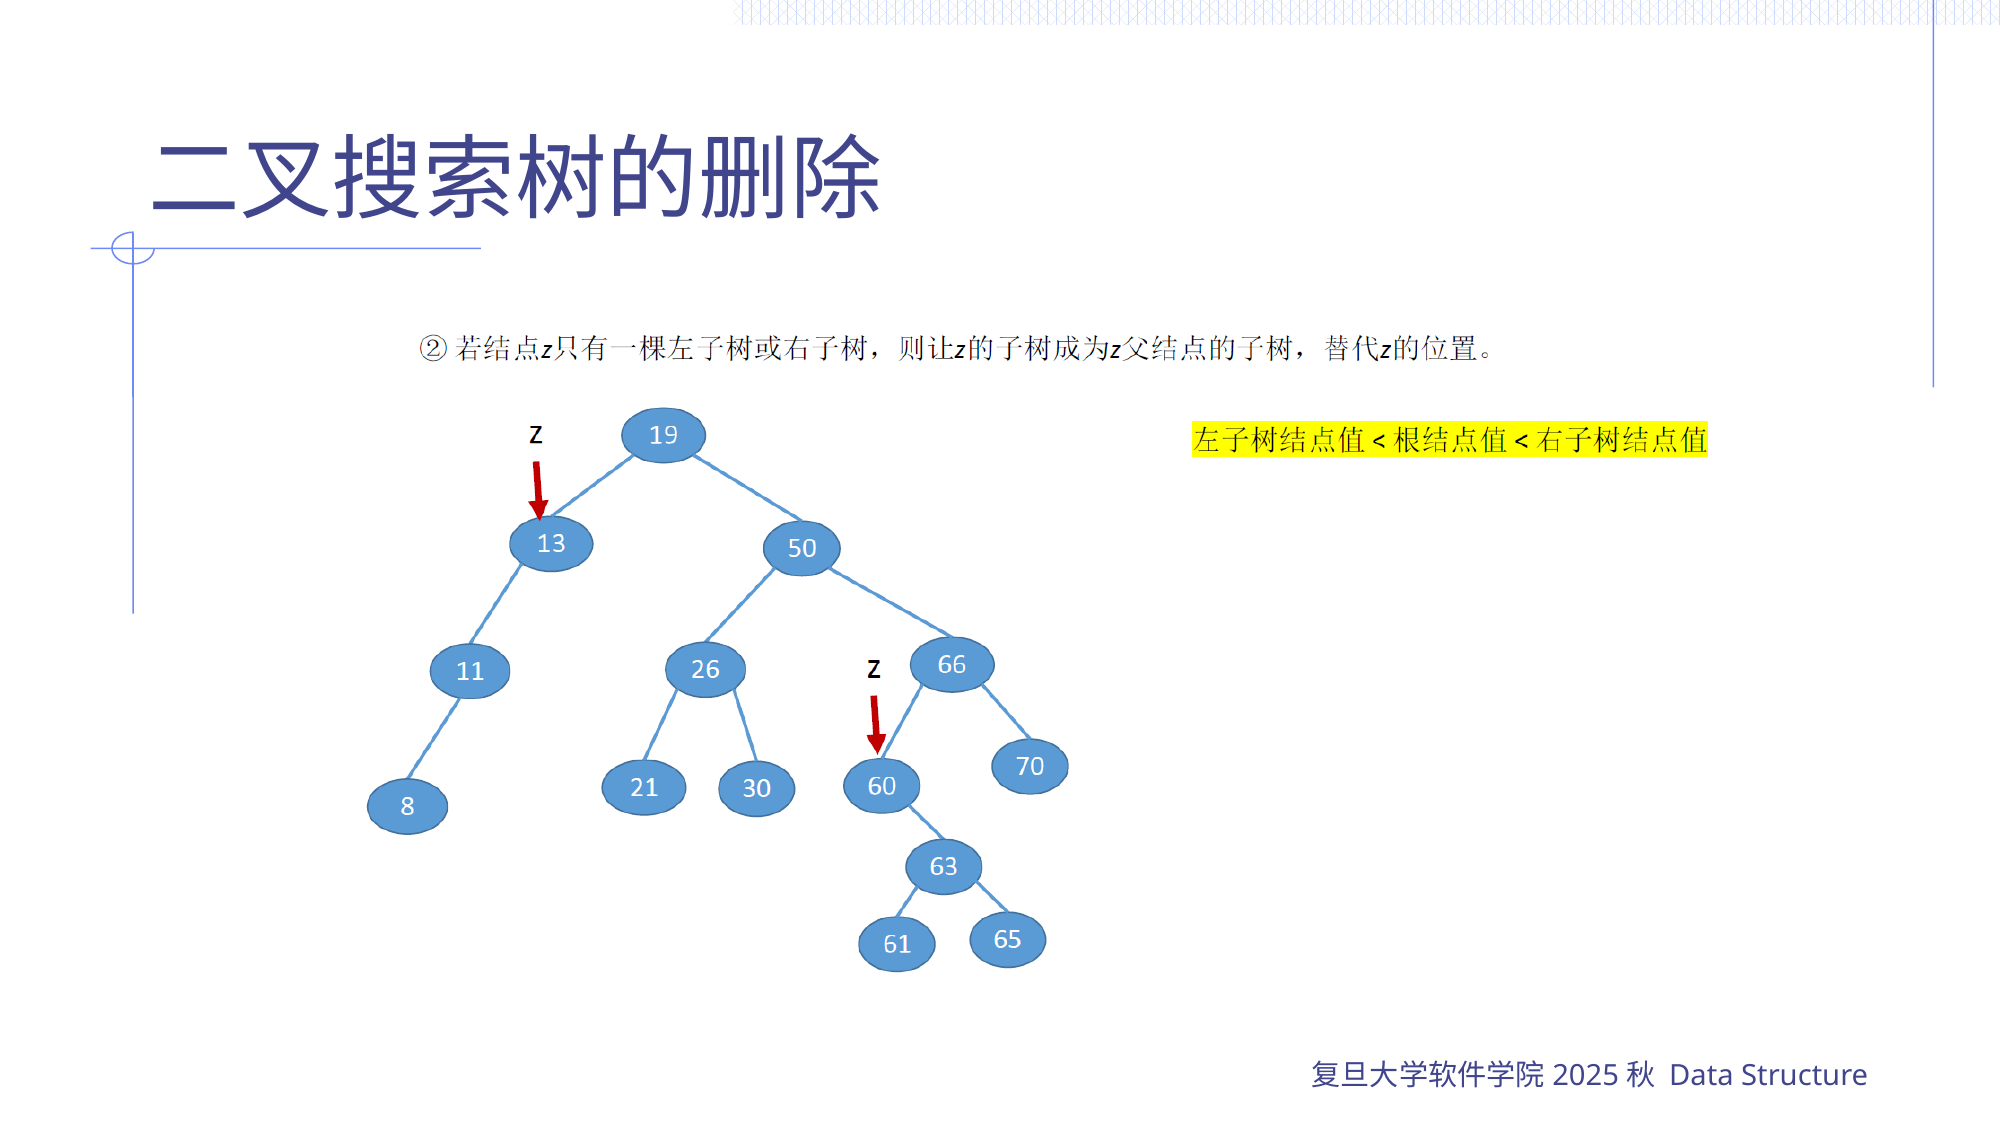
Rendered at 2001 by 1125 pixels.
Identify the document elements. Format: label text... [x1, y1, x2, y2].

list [335, 312, 1732, 988]
title 二叉搜索树的删除 [133, 50, 1834, 238]
